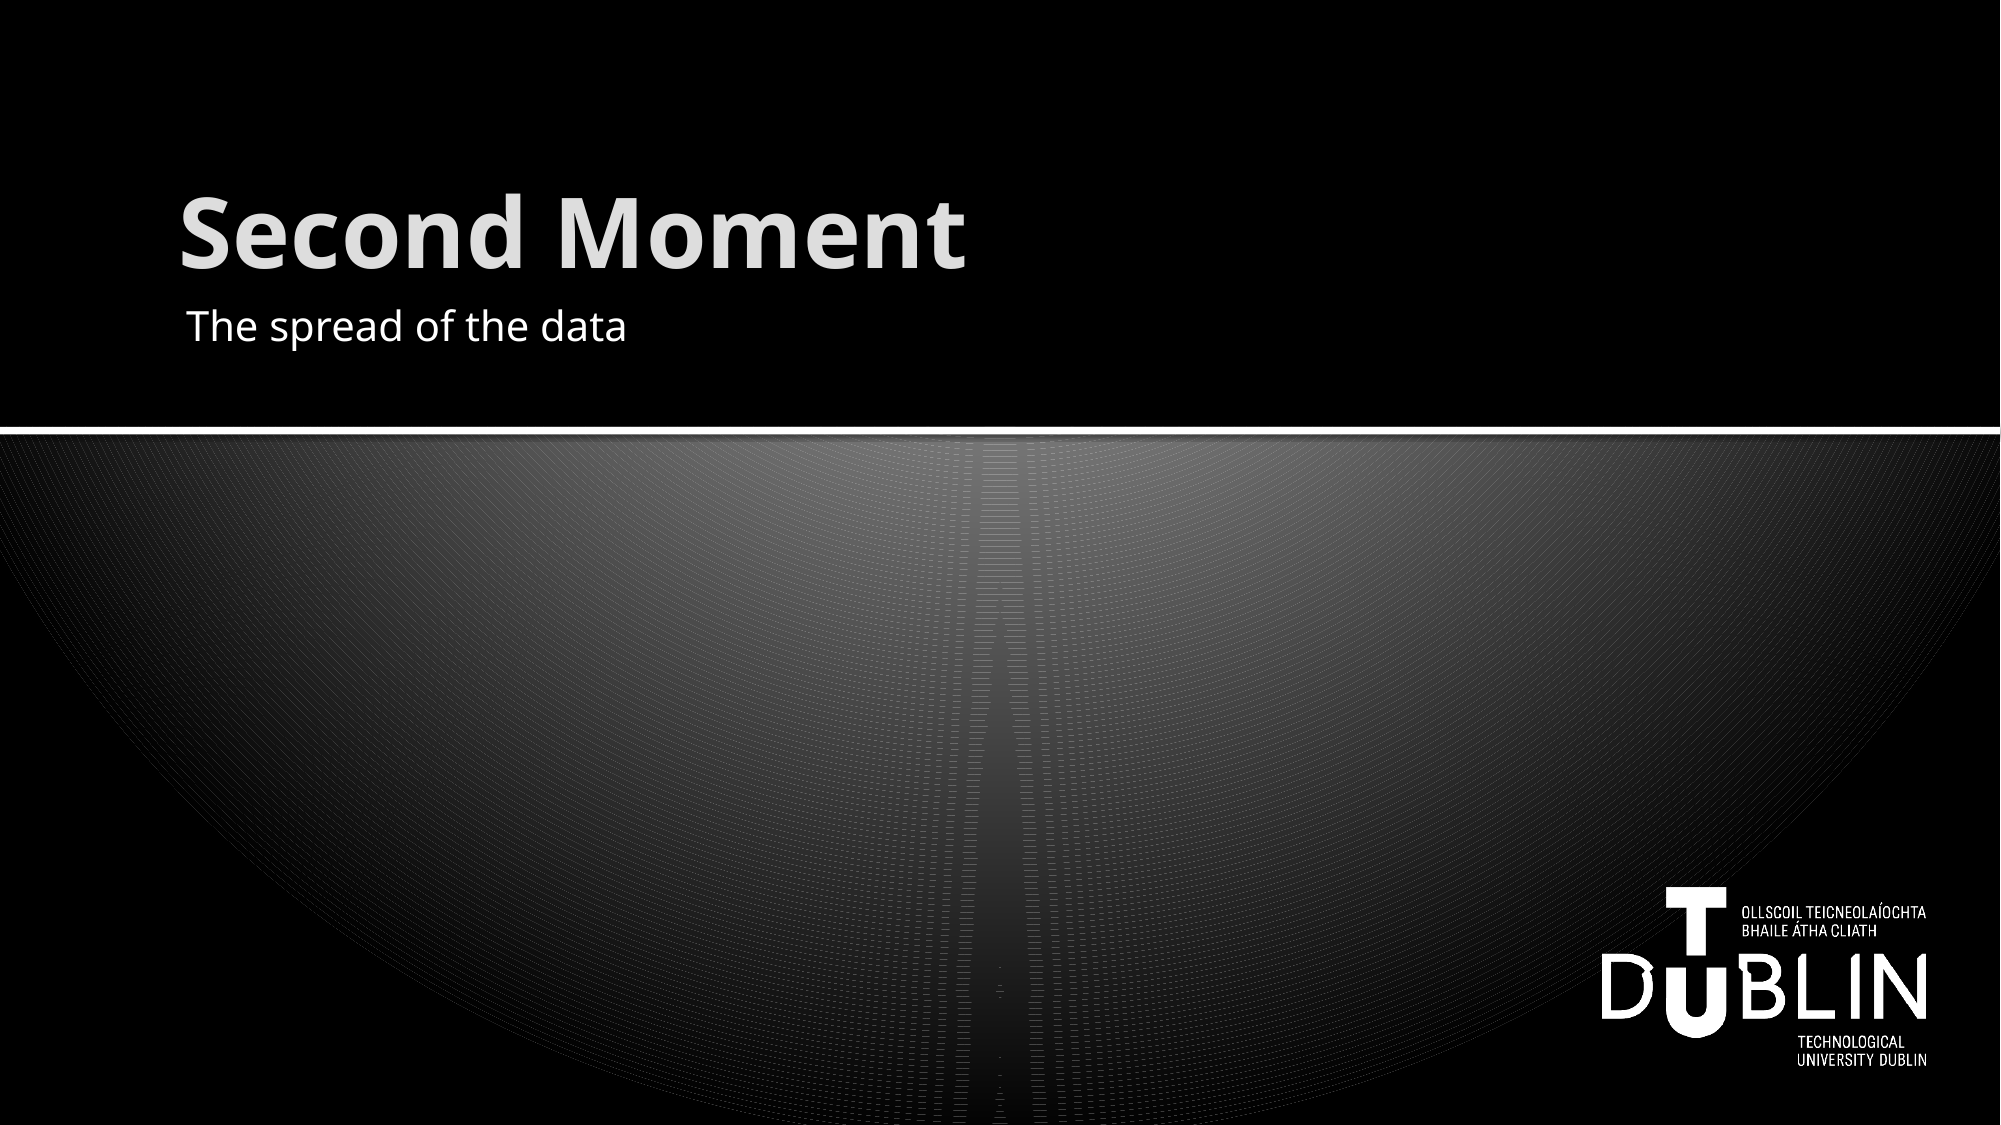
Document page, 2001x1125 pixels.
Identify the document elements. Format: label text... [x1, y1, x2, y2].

list The spread of the data [161, 299, 1917, 413]
title Second Moment [163, 19, 1917, 288]
picture [1553, 842, 1977, 1110]
